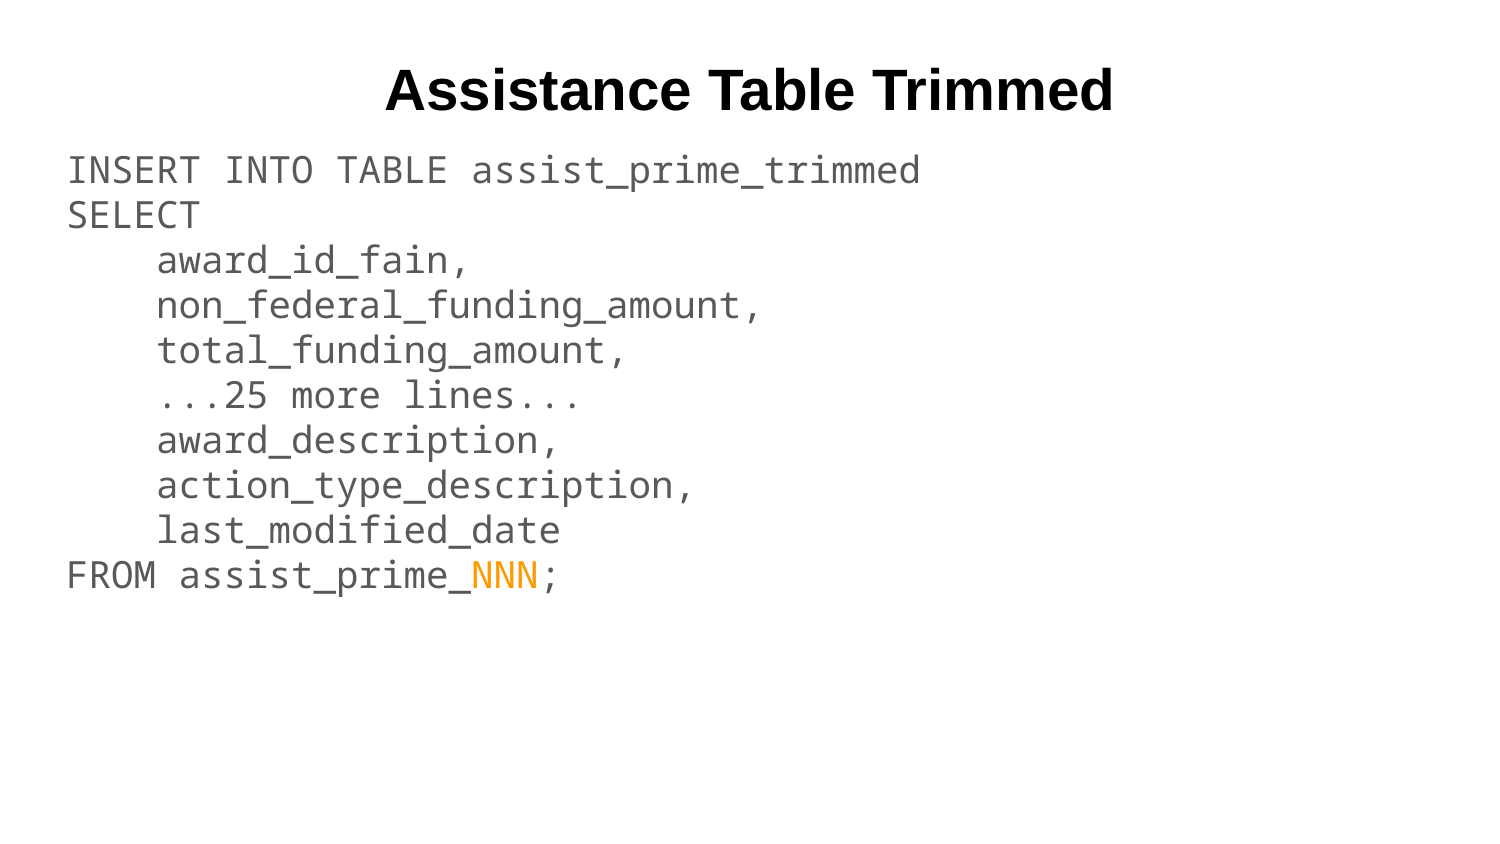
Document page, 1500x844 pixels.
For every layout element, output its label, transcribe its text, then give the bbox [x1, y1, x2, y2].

list INSERT INTO TABLE assist_prime_trimmed SELECT award_id_fain, non_federal_funding_amount, total_funding_amount, ...25 more lines... award_description, action_type_description, last_modified_date FROM assist_prime_NNN; [51, 131, 1449, 692]
title Assistance Table Trimmed [51, 37, 1449, 131]
